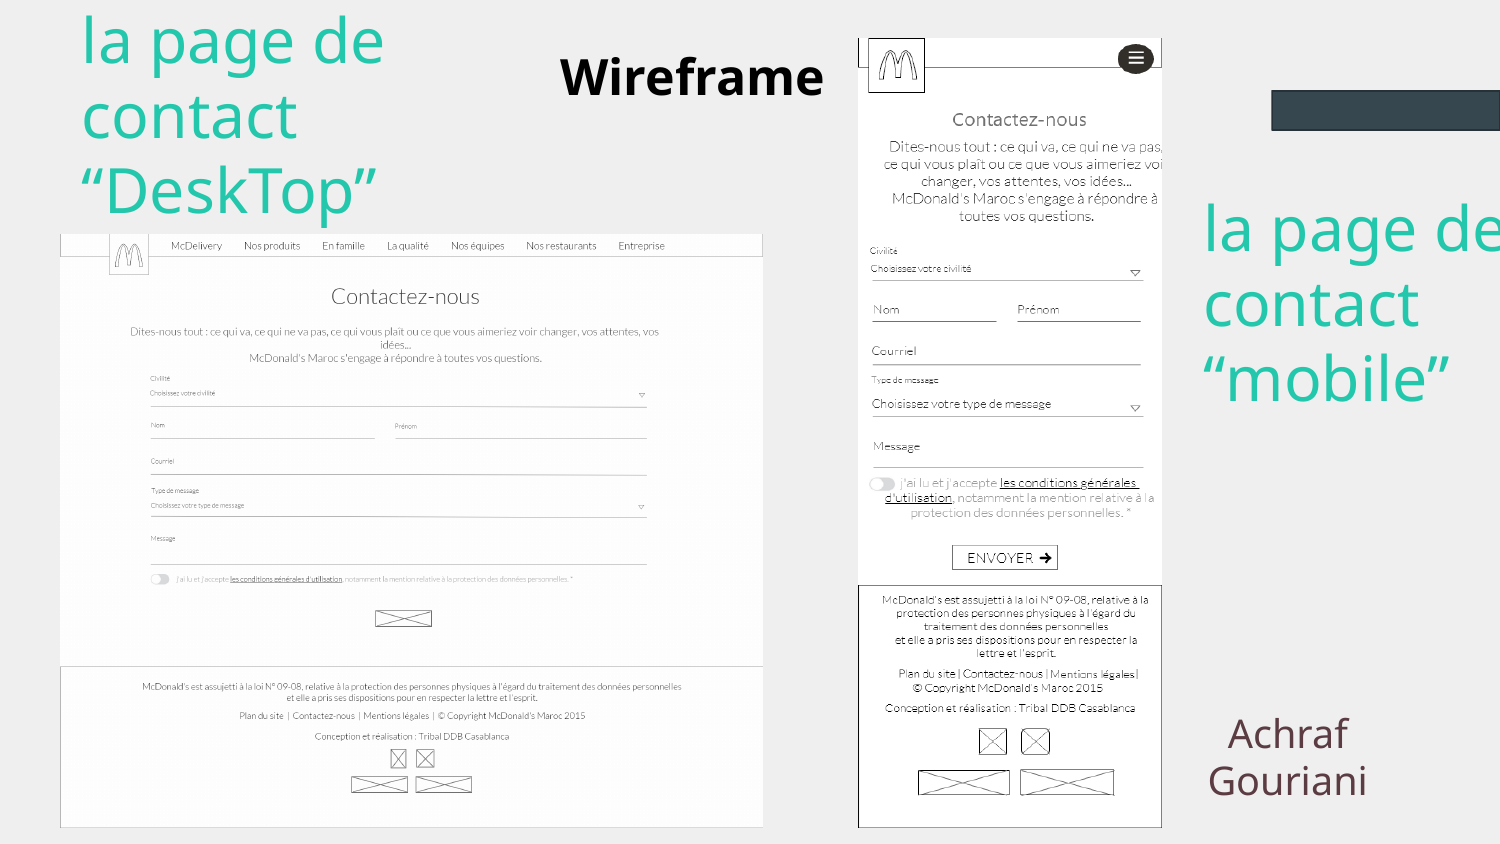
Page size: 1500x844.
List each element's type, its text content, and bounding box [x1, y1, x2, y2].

text_box Achraf Gouriani [1166, 722, 1436, 791]
text_box la page de contact “mobile” [1188, 174, 1500, 434]
text_box la page de contact “DeskTop” [66, 0, 431, 232]
picture [858, 38, 1162, 829]
picture [59, 233, 763, 829]
text_box Wireframe [432, 30, 953, 117]
